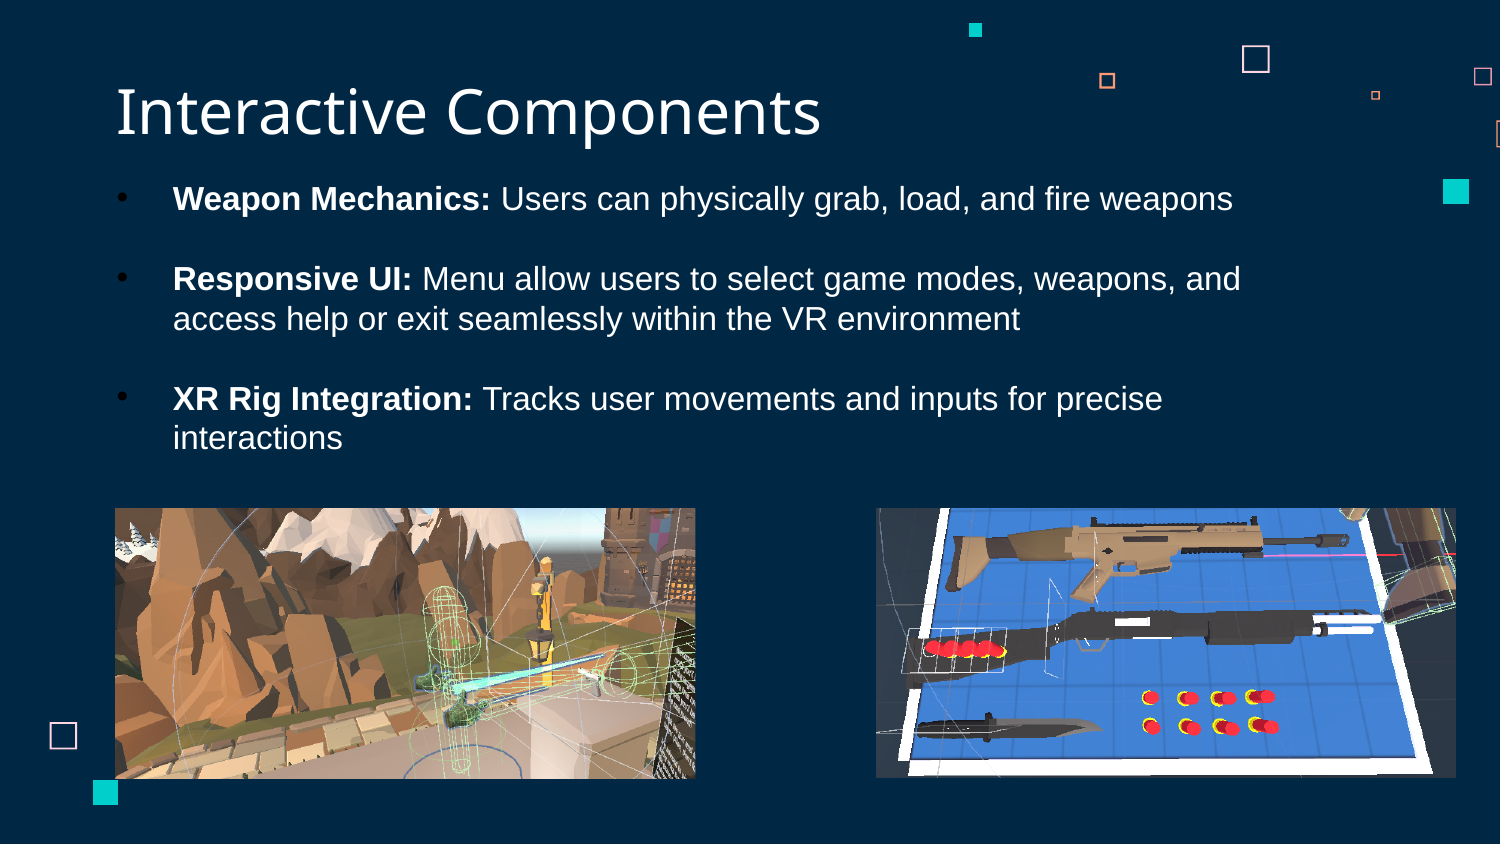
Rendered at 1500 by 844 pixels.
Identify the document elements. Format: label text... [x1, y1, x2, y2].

picture [876, 508, 1457, 778]
text_box Weapon Mechanics: Users can physically grab, load, and fire weapons Responsive UI: Menu allow users to select game modes, weapons, and access help or exit seamlessly within the VR environment XR Rig Integration: Tracks user movements and inputs for precise interactions [101, 162, 1289, 380]
picture [114, 507, 696, 779]
title Interactive Components [101, 67, 878, 162]
